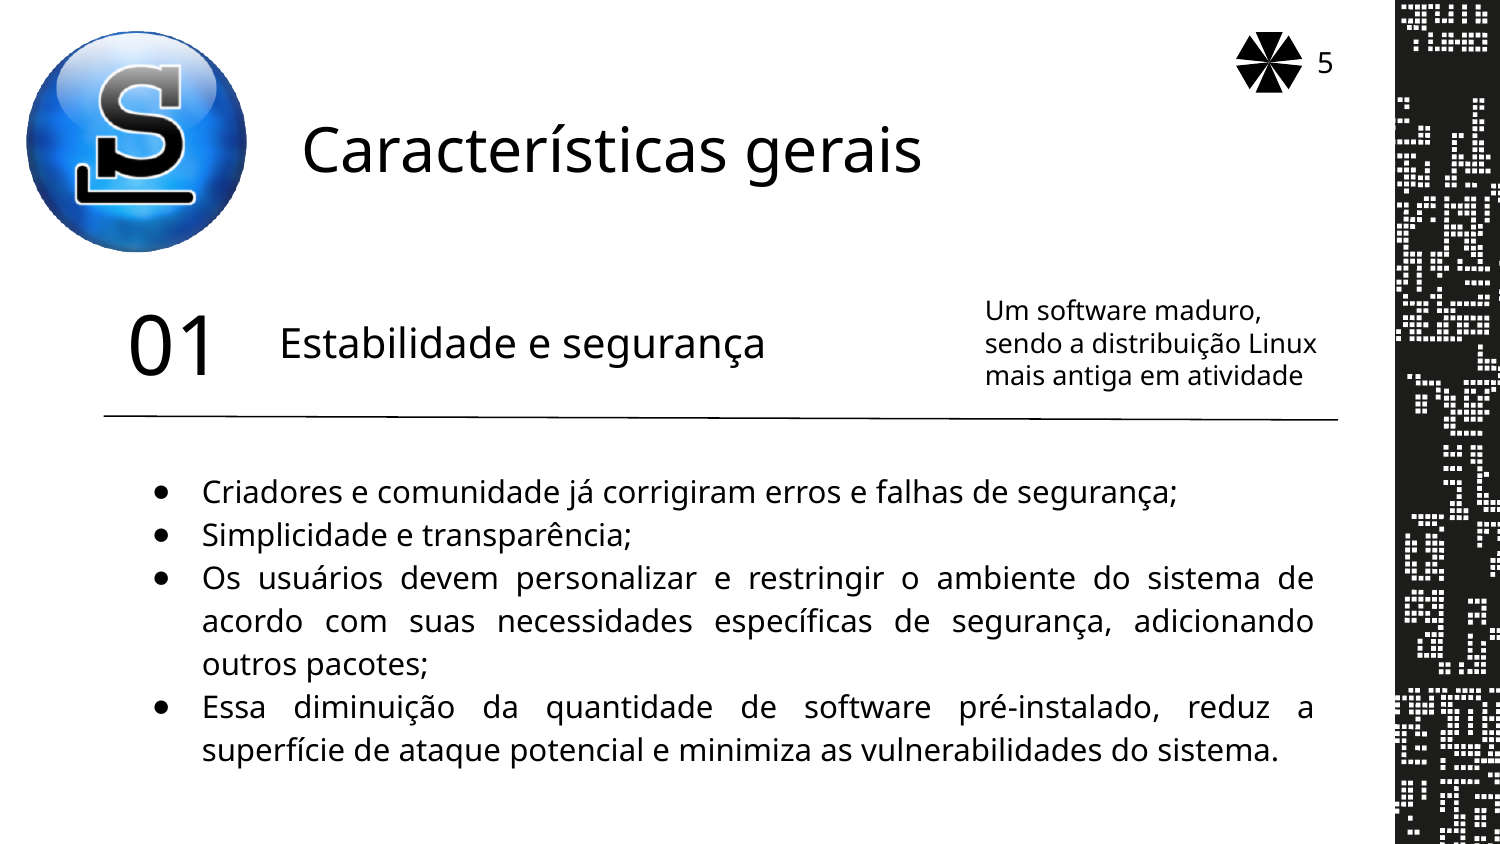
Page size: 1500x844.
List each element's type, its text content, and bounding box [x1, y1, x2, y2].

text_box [1235, 31, 1303, 93]
title Criadores e comunidade já corrigiram erros e falhas de segurança; Simplicidade e transparência; Os usuários devem personalizar e restringir o ambiente do sistema de acordo com suas necessidades específicas de segurança, adicionando outros pacotes; Essa diminuição da quantidade de software pré-instalado, reduz a superfície de ataque potencial e minimiza as vulnerabilidades do sistema. [111, 474, 1332, 811]
text_box 5 [1302, 29, 1500, 95]
title Características gerais [290, 95, 1500, 190]
picture [1395, 0, 1500, 29]
text_box [1178, 29, 1302, 96]
subtitle Um software maduro, sendo a distribuição Linux mais antiga em atividade [969, 295, 1339, 390]
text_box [103, 415, 1339, 421]
picture [0, 0, 286, 285]
title Estabilidade e segurança [264, 310, 901, 375]
title 01 [111, 294, 240, 405]
picture [1395, 190, 1500, 844]
